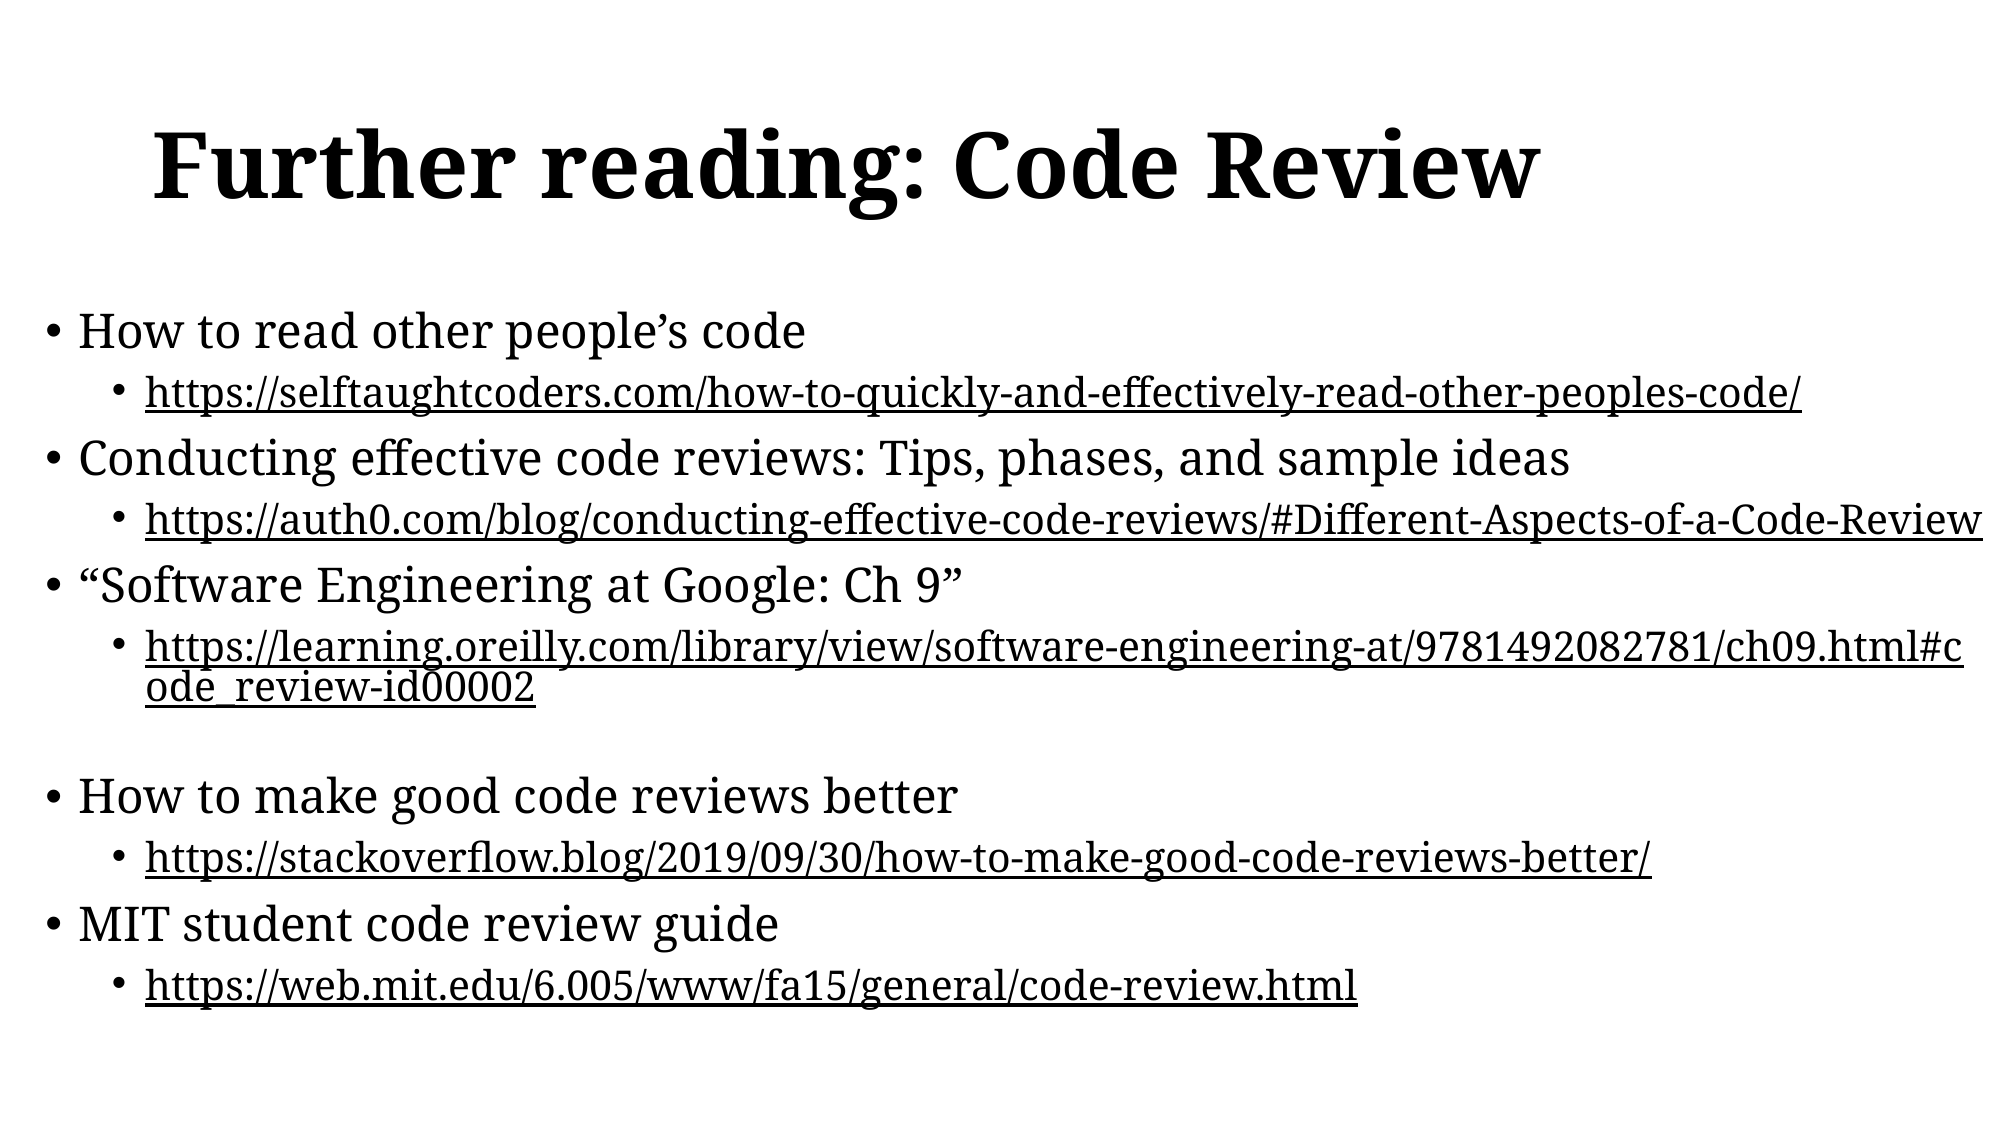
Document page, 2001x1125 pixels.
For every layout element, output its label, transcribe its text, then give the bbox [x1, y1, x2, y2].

list How to read other people’s code https://selftaughtcoders.com/how-to-quickly-and-effectively-read-other-peoples-code/ Conducting effective code reviews: Tips, phases, and sample ideas https://auth0.com/blog/conducting-effective-code-reviews/#Different-Aspects-of-a-Code-Review “Software Engineering at Google: Ch 9” https://learning.oreilly.com/library/view/software-engineering-at/9781492082781/ch09.html#code_review-id00002 How to make good code reviews better https://stackoverflow.blog/2019/09/30/how-to-make-good-code-reviews-better/ MIT student code review guide https://web.mit.edu/6.005/www/fa15/general/code-review.html [30, 299, 2000, 1014]
title Further reading: Code Review [137, 59, 1863, 278]
